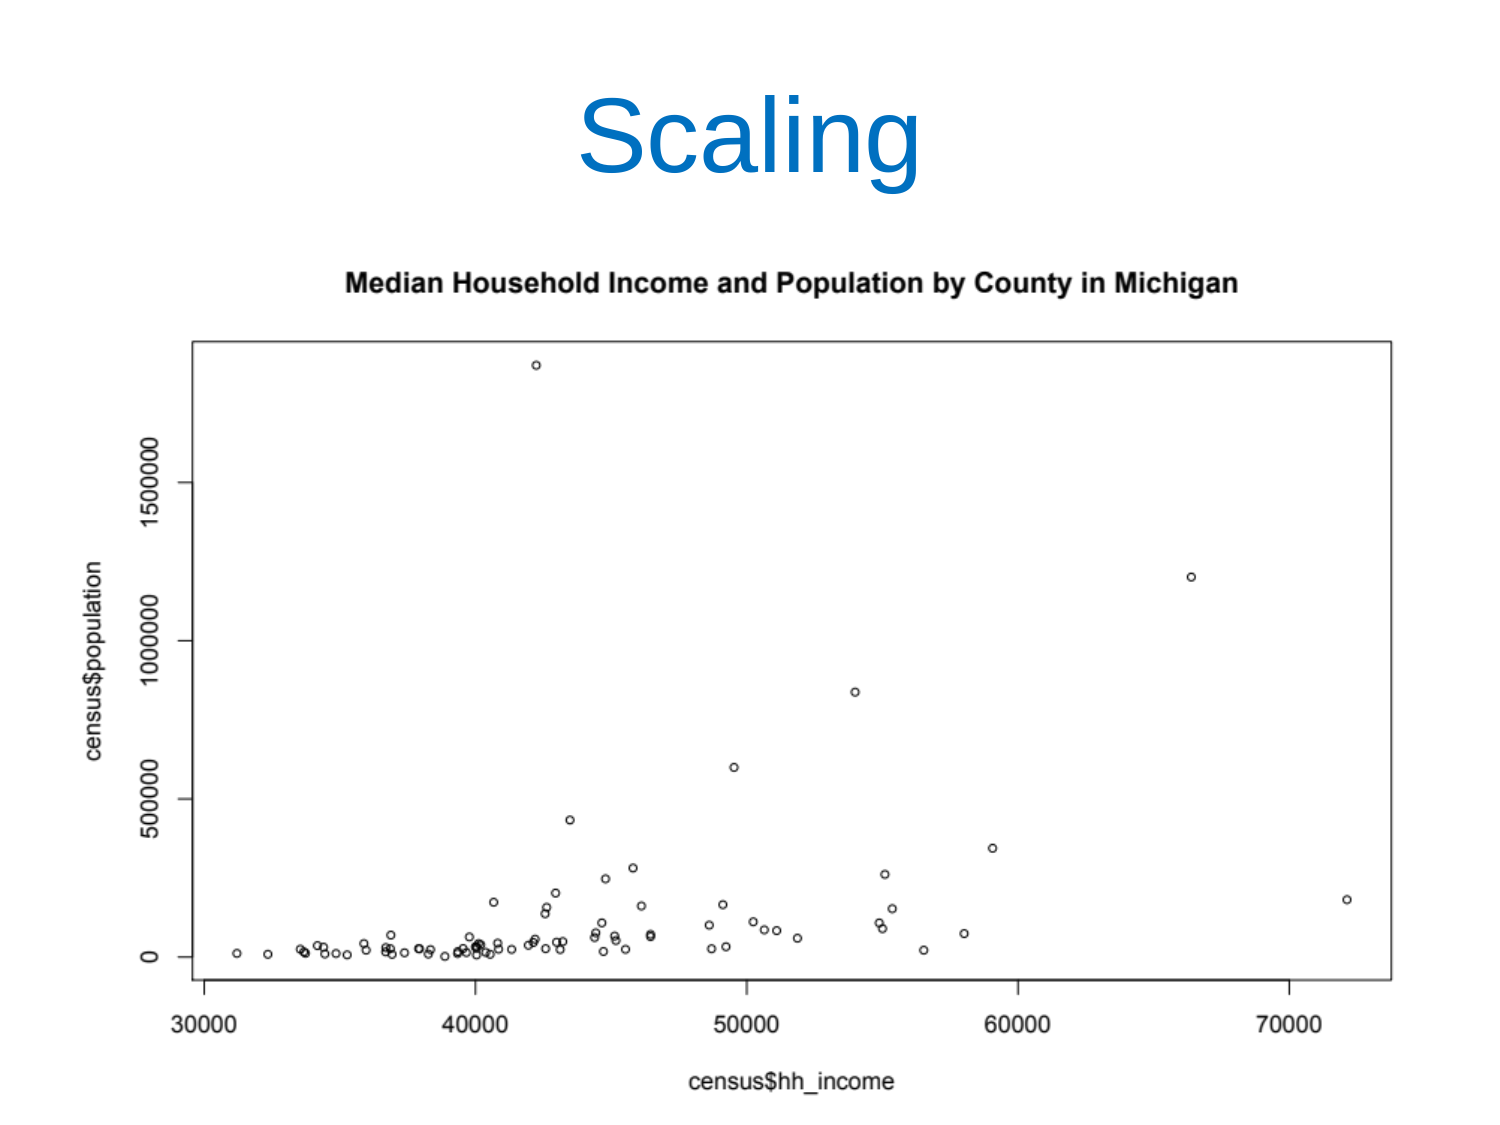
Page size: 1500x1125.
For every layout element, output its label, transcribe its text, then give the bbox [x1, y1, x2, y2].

picture [74, 223, 1450, 1125]
title Scaling [40, 71, 1460, 200]
